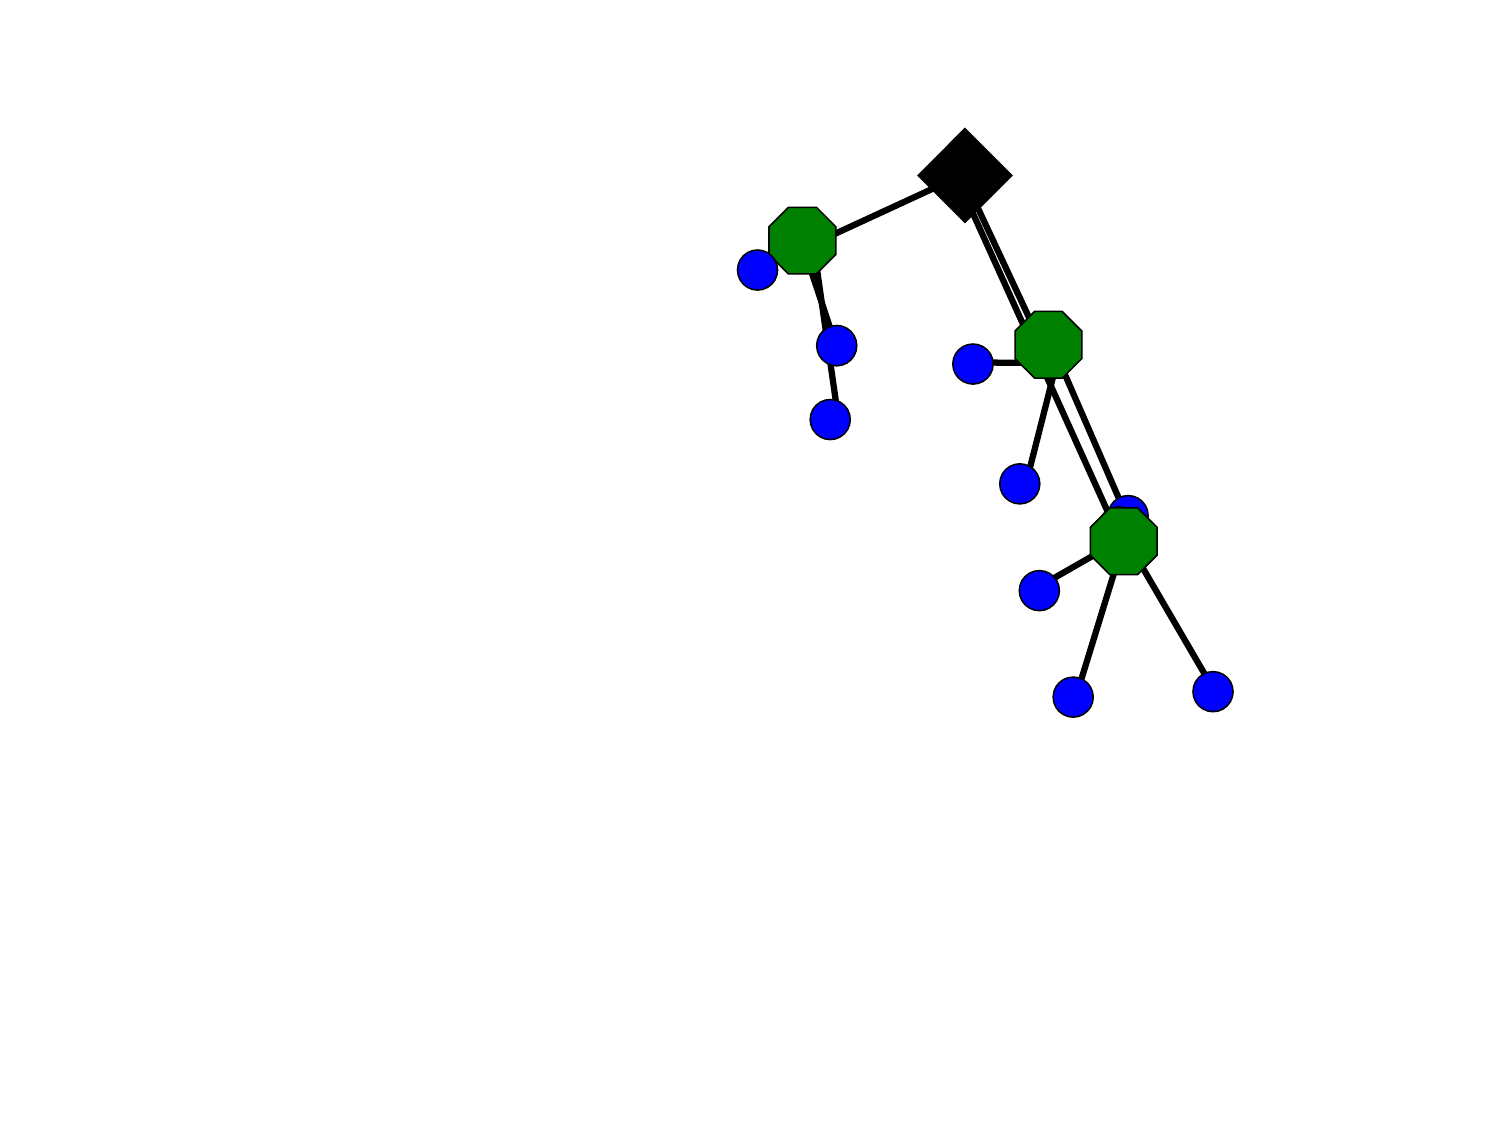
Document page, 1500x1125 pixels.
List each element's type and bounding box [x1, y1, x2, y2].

text_box [952, 343, 994, 385]
text_box [1019, 570, 1060, 611]
text_box [816, 325, 857, 366]
text_box [1015, 311, 1082, 379]
text_box [1192, 671, 1234, 712]
text_box [769, 207, 836, 274]
text_box [1090, 507, 1158, 575]
text_box [1110, 495, 1149, 517]
text_box [737, 249, 778, 291]
text_box [810, 399, 851, 440]
text_box [999, 463, 1040, 504]
text_box [918, 128, 1012, 223]
text_box [1053, 677, 1094, 718]
